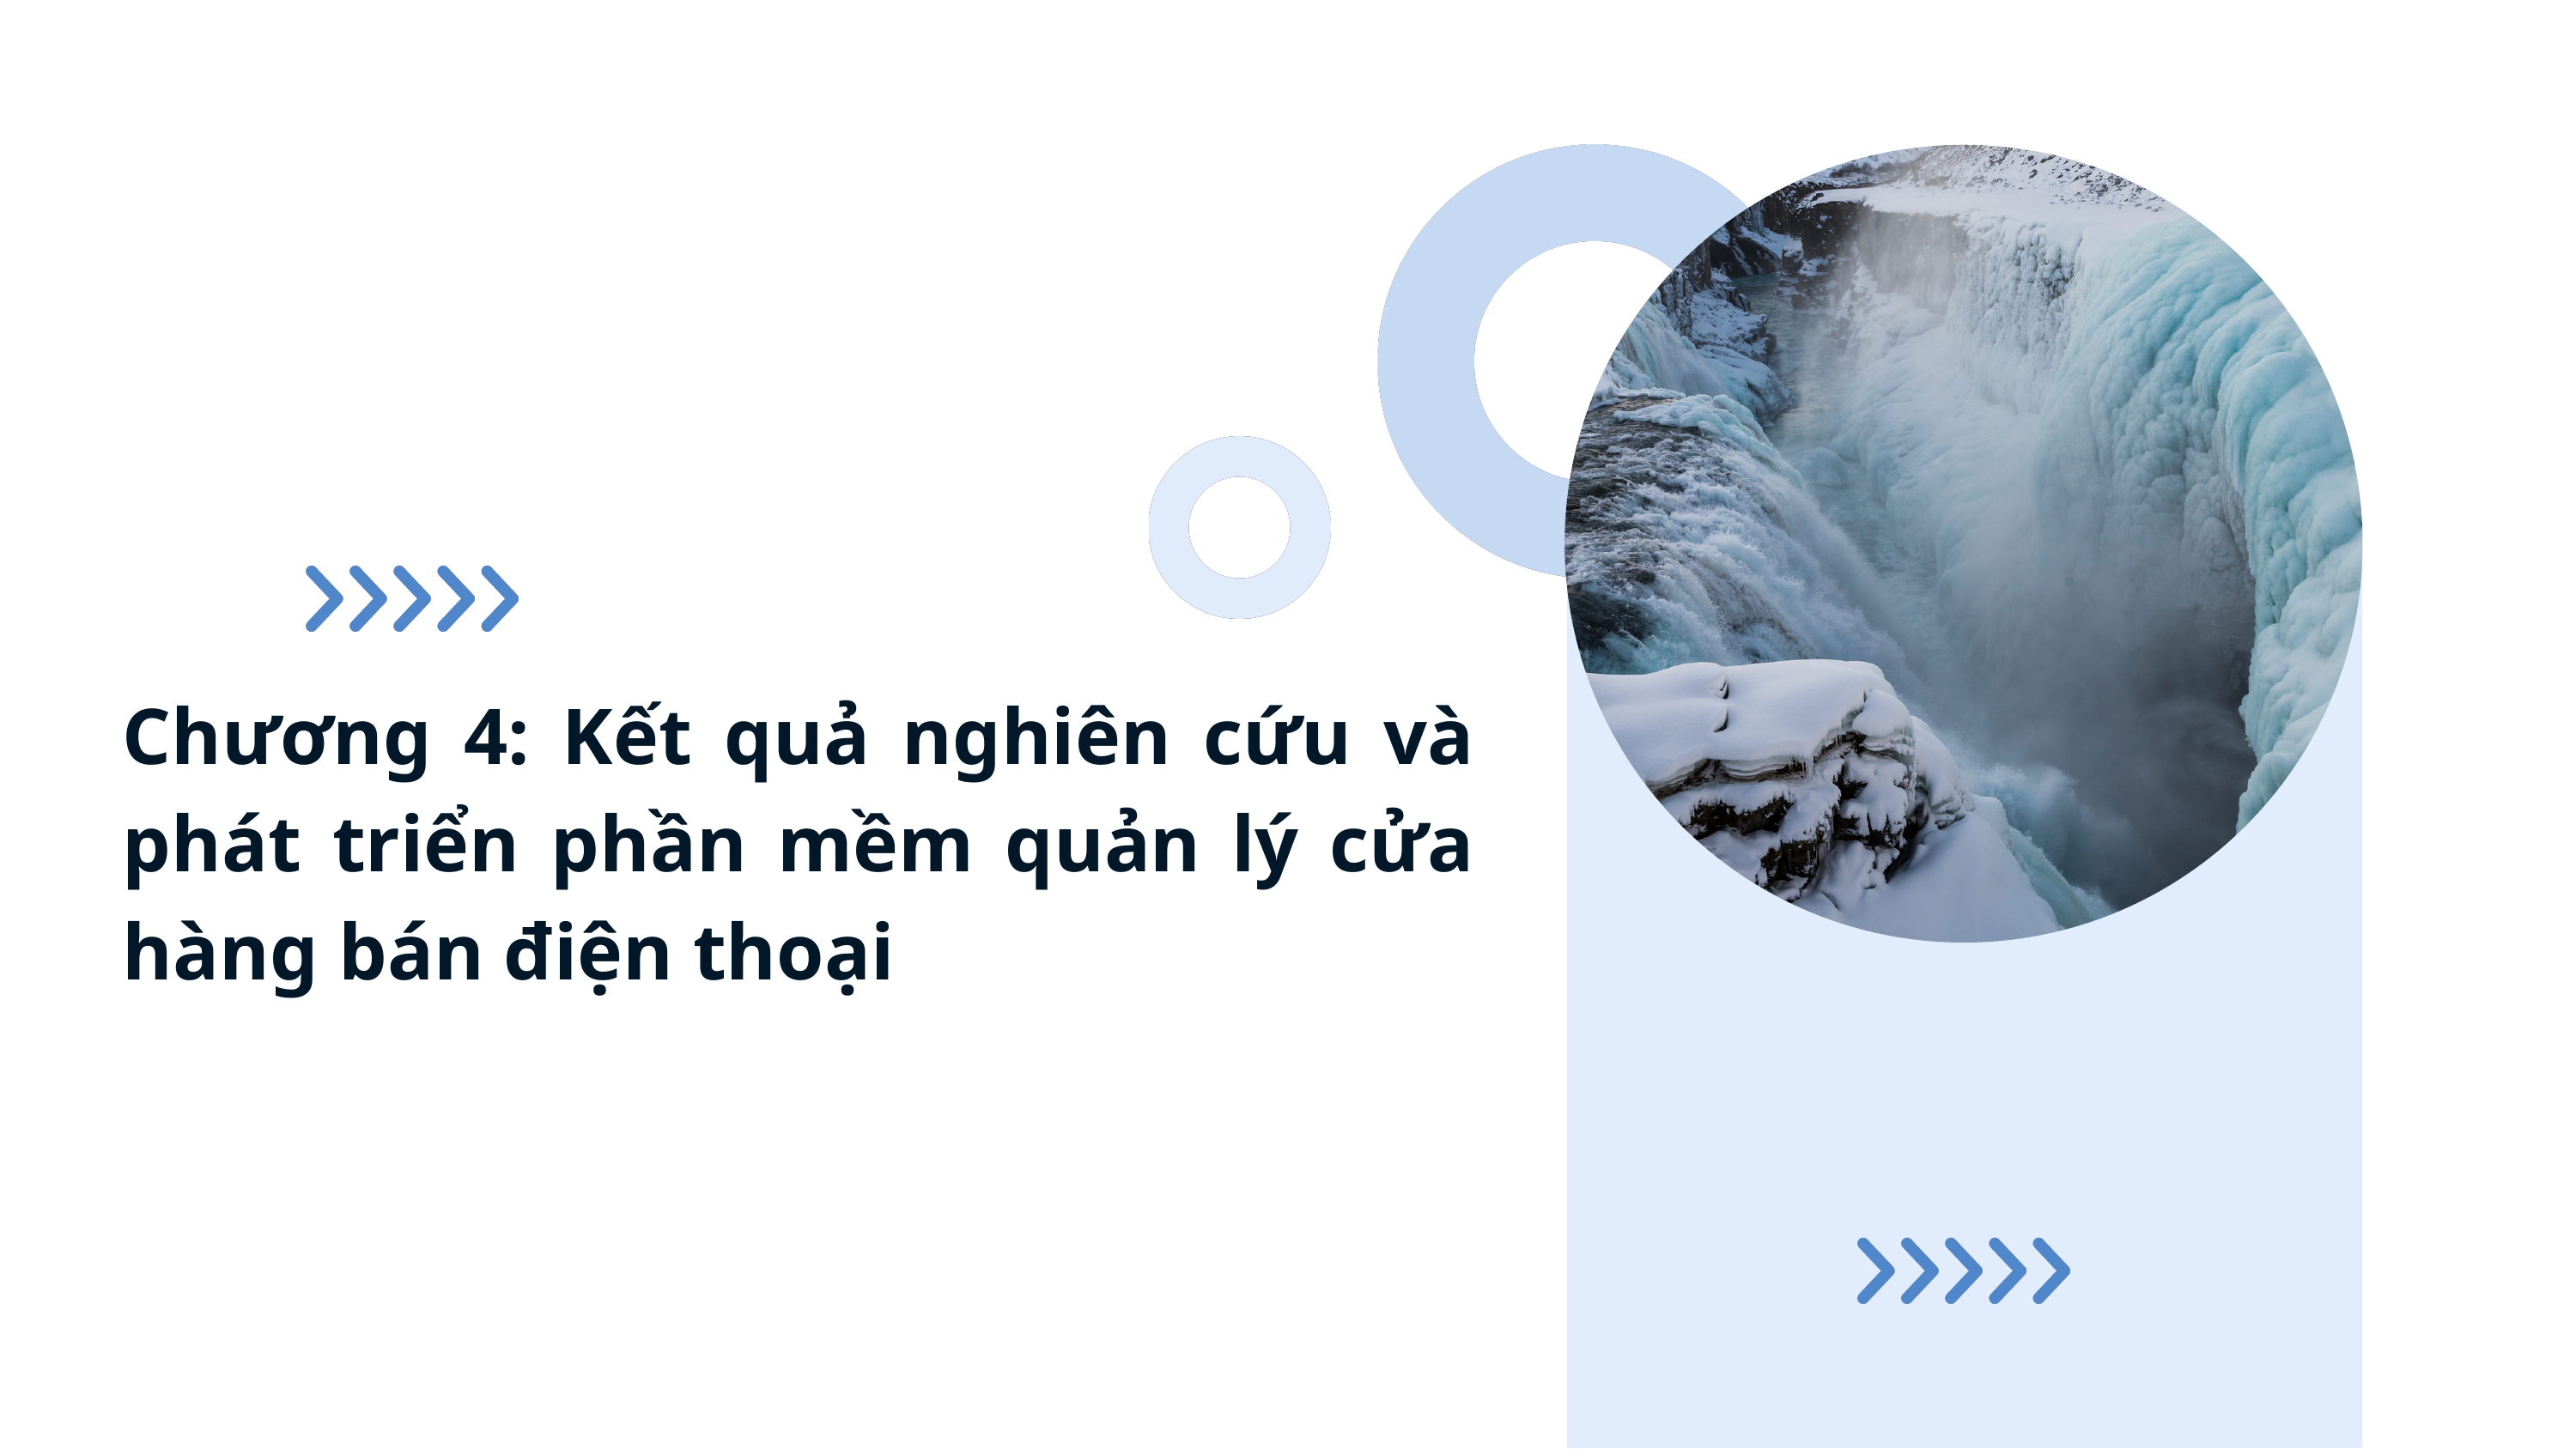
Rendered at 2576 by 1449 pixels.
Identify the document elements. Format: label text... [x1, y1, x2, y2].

text_box [1148, 436, 1331, 619]
text_box Chương 4: Kết quả nghiên cứu và phát triển phần mềm quản lý cửa hàng bán điện thoại [122, 671, 1475, 1058]
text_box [1566, 949, 2363, 1449]
text_box [1377, 144, 1563, 579]
text_box [305, 565, 519, 632]
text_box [1564, 144, 2363, 943]
